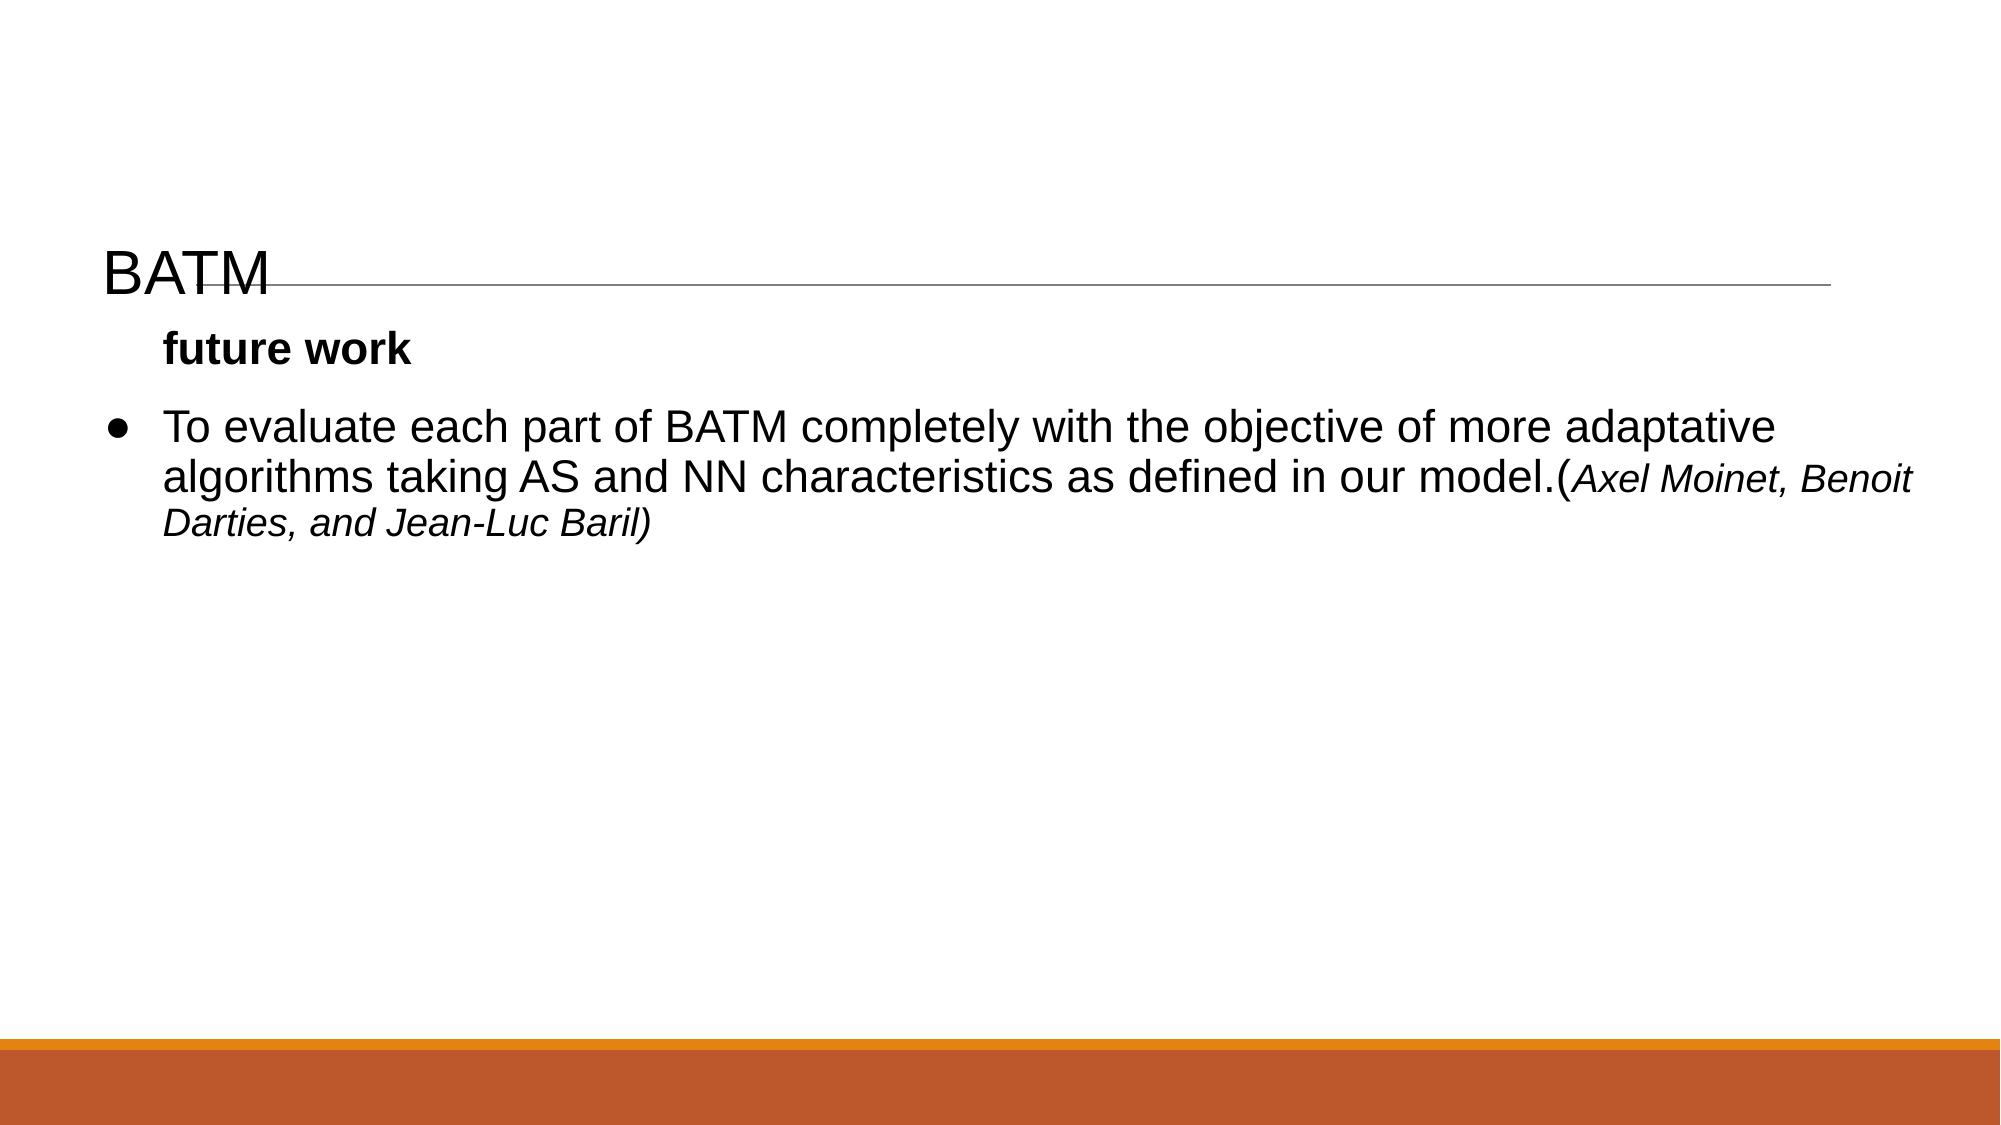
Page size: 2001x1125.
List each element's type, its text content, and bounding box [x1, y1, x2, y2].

title BATM [87, 257, 1913, 317]
list future work To evaluate each part of BATM completely with the objective of more adaptative algorithms taking AS and NN characteristics as defined in our model.(Axel Moinet, Benoit Darties, and Jean-Luc Baril) [87, 317, 1937, 879]
